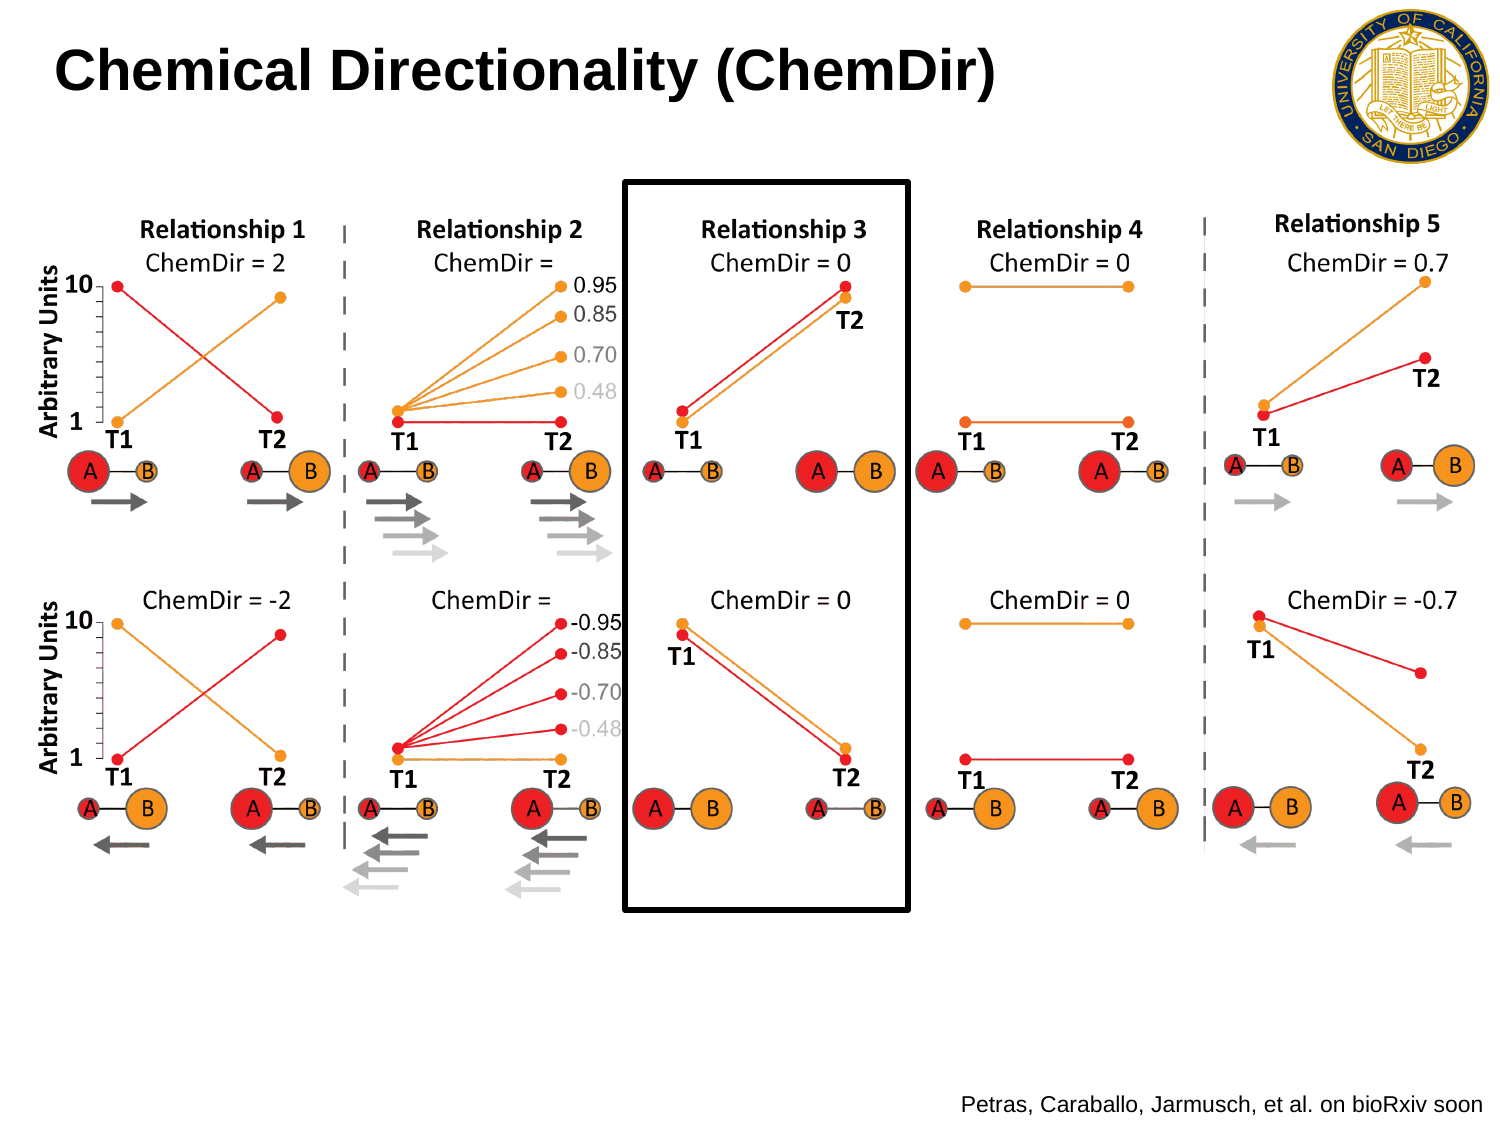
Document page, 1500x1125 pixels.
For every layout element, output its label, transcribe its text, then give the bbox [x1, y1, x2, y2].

picture [33, 209, 1475, 899]
text_box Petras, Caraballo, Jarmusch, et al. on bioRxiv soon [945, 1082, 1499, 1125]
text_box [623, 180, 910, 208]
picture [1278, 6, 1500, 165]
text_box Chemical Directionality (ChemDir) [39, 24, 1013, 110]
text_box [623, 908, 910, 912]
